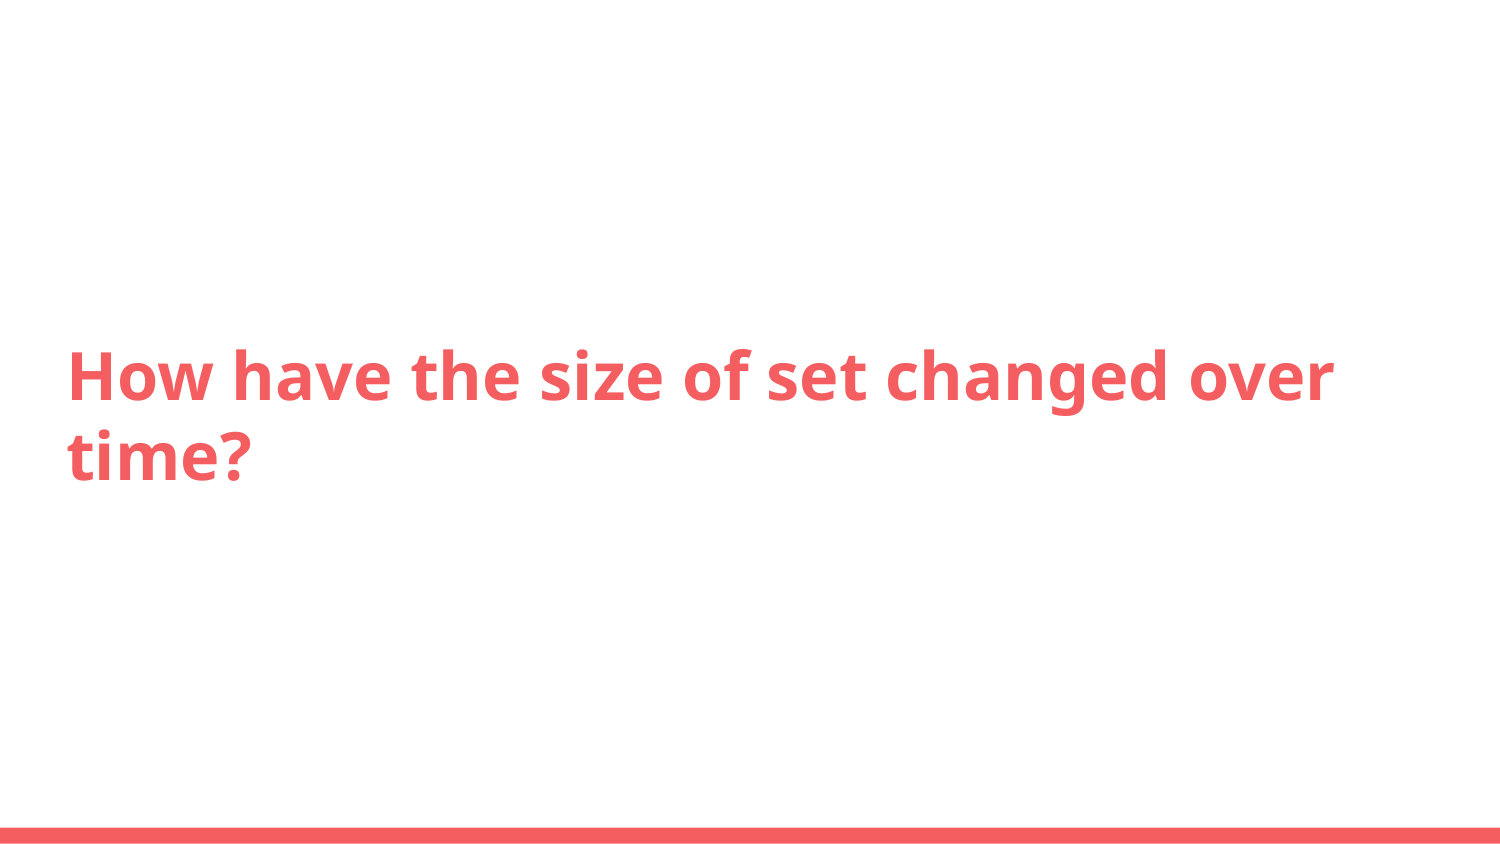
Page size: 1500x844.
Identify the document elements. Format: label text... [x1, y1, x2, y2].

title How have the size of set changed over time? [51, 319, 1449, 422]
